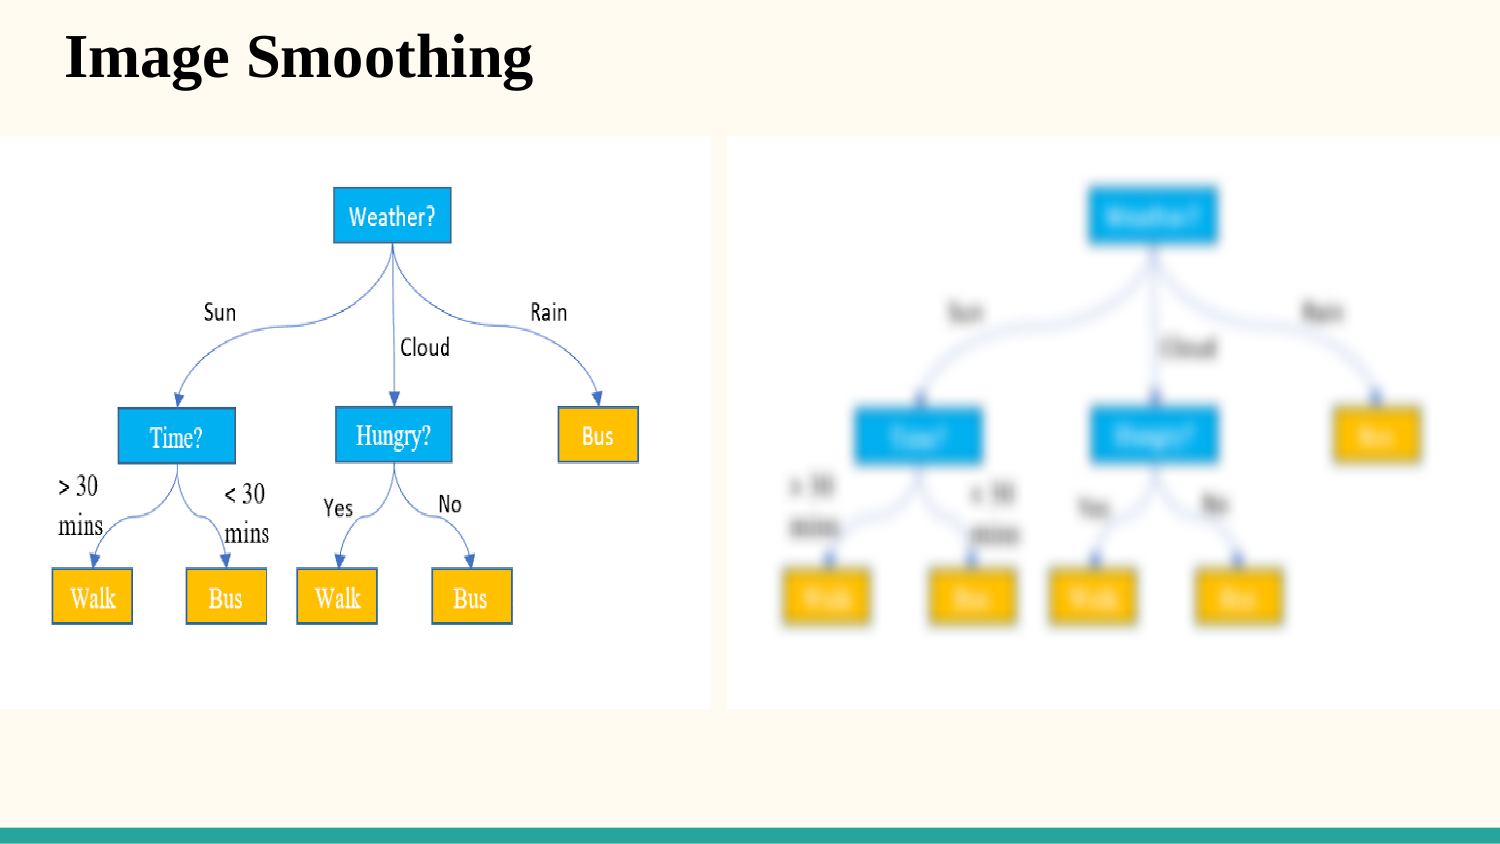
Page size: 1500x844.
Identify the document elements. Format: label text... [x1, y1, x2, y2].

title Image Smoothing [49, 0, 1447, 101]
picture [0, 136, 711, 709]
picture [726, 136, 1500, 709]
